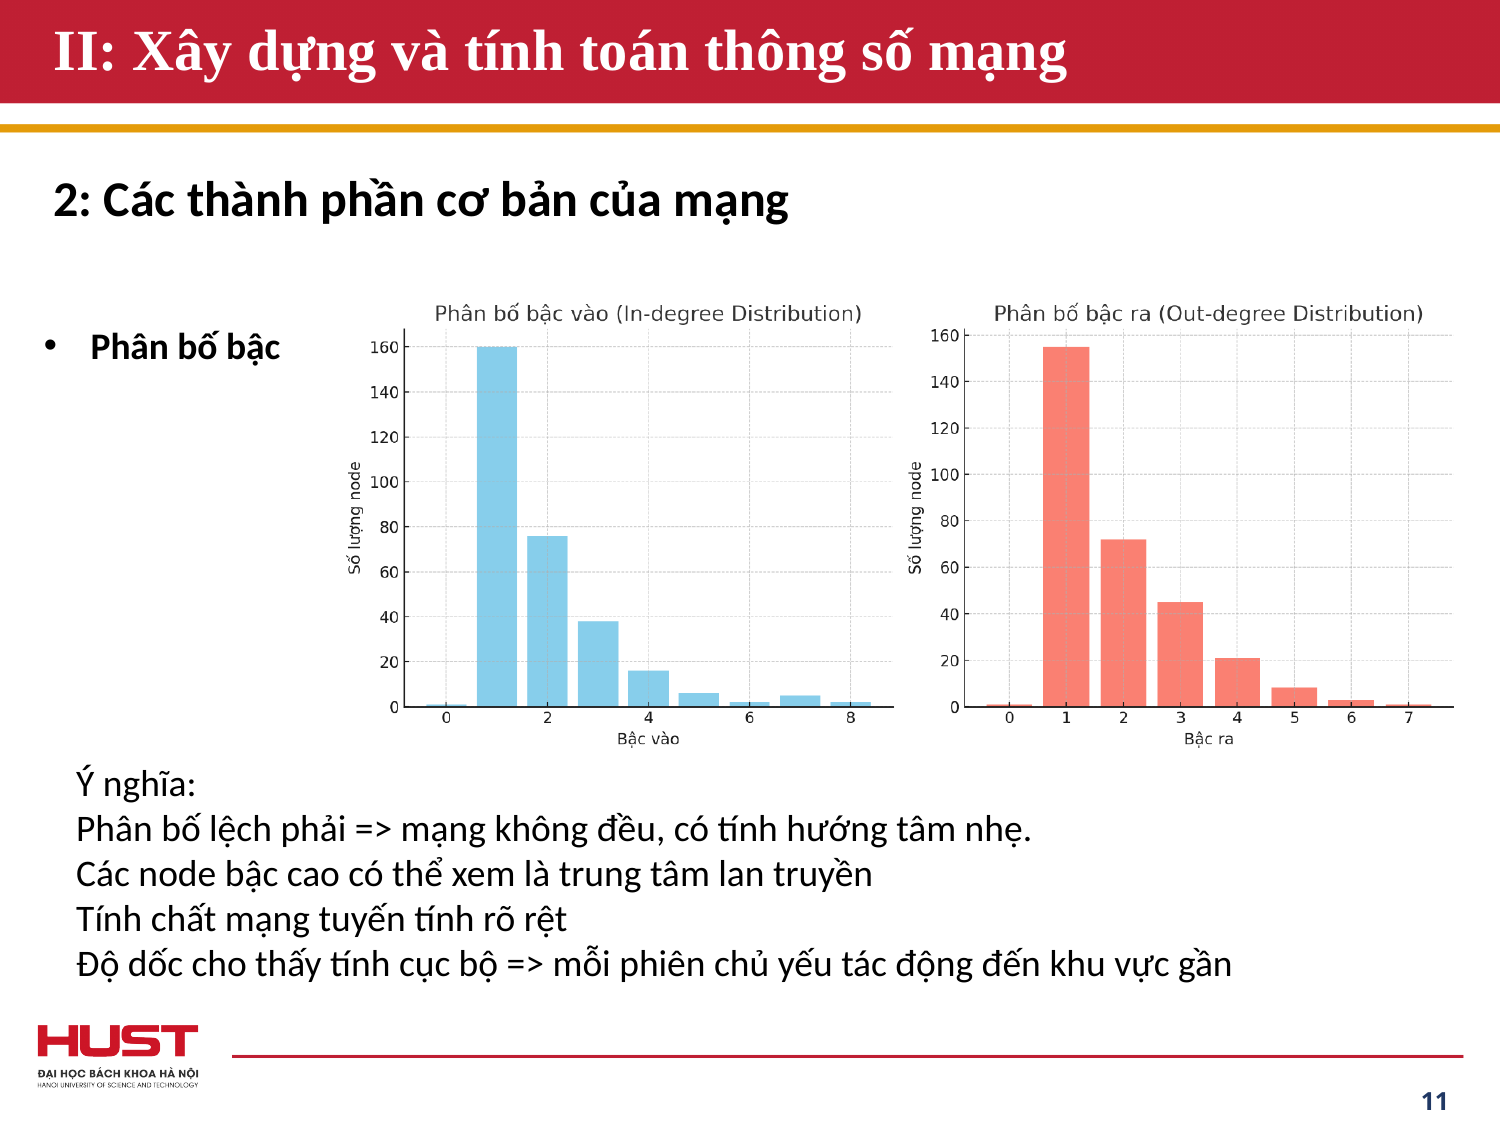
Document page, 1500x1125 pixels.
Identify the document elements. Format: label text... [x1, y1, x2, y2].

text_box Ý nghĩa: Phân bố lệch phải => mạng không đều, có tính hướng tâm nhẹ. Các node bậc cao có thể xem là trung tâm lan truyền Tính chất mạng tuyến tính rõ rệt Độ dốc cho thấy tính cục bộ => mỗi phiên chủ yếu tác động đến khu vực gần [61, 751, 1439, 992]
text_box Phân bố bậc [28, 314, 337, 375]
slide_number 11 [1126, 1078, 1464, 1125]
text_box 2: Các thành phần cơ bản của mạng [38, 158, 866, 234]
title II: Xây dựng và tính toán thông số mạng [38, 12, 1462, 87]
picture [0, 0, 1500, 1125]
